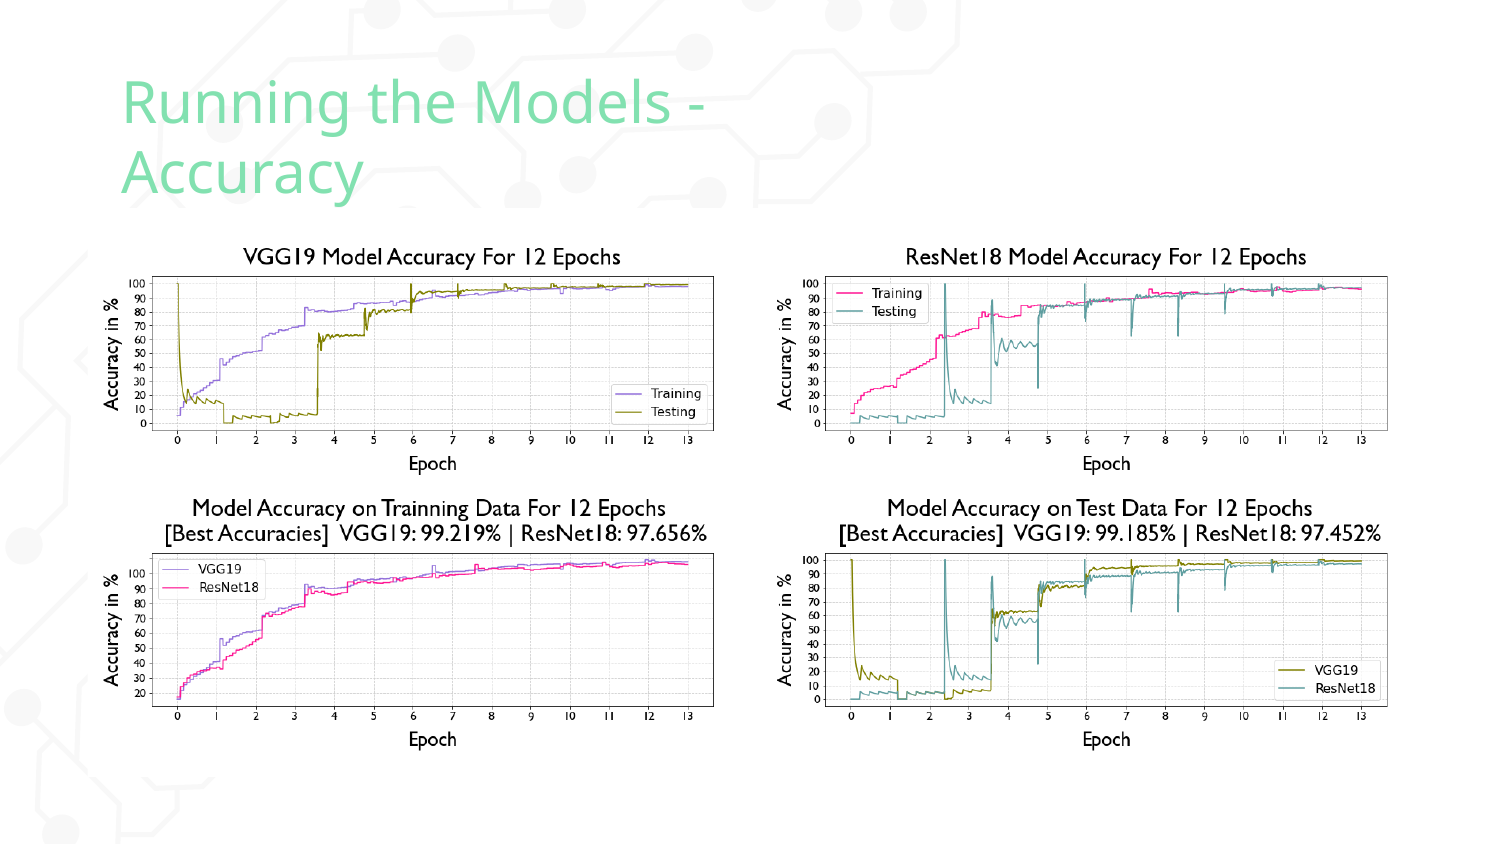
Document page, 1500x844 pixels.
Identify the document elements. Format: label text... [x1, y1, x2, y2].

title Running the Models - Accuracy [106, 50, 885, 145]
picture [87, 207, 1413, 778]
